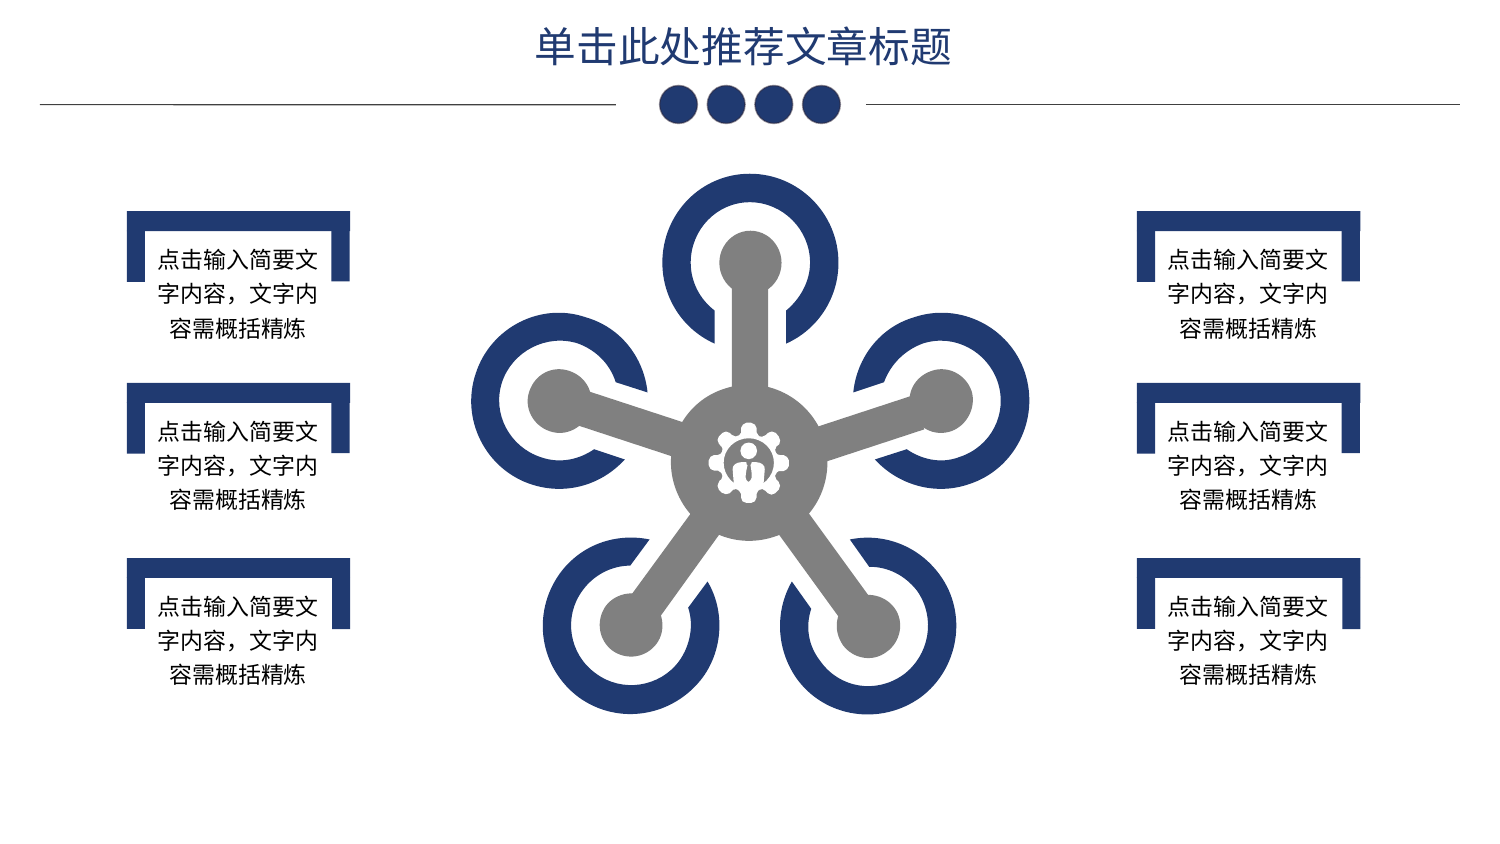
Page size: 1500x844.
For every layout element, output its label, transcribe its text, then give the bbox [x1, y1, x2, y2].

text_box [719, 230, 782, 365]
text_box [523, 365, 721, 481]
text_box [662, 173, 839, 344]
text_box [595, 452, 735, 661]
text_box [735, 492, 905, 663]
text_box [126, 211, 351, 282]
text_box 点击输入简要文字内容，文字内容需概括精炼 [1146, 630, 1351, 696]
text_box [659, 85, 841, 124]
text_box 点击输入简要文字内容，文字内容需概括精炼 [135, 630, 341, 696]
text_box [1136, 557, 1361, 630]
text_box 点击输入简要文字内容，文字内容需概括精炼 [135, 454, 341, 521]
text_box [1136, 382, 1361, 454]
text_box [787, 545, 957, 715]
text_box 点击输入简要文字内容，文字内容需概括精炼 [1146, 282, 1351, 350]
text_box [860, 312, 1030, 482]
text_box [126, 382, 351, 454]
text_box 点击输入简要文字内容，文字内容需概括精炼 [135, 282, 341, 350]
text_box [126, 557, 351, 630]
text_box [471, 312, 641, 489]
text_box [1136, 211, 1361, 282]
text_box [721, 365, 977, 492]
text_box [708, 422, 789, 503]
text_box 单击此处推荐文章标题 [519, 12, 968, 78]
text_box [542, 545, 713, 715]
text_box 点击输入简要文字内容，文字内容需概括精炼 [1146, 454, 1351, 521]
